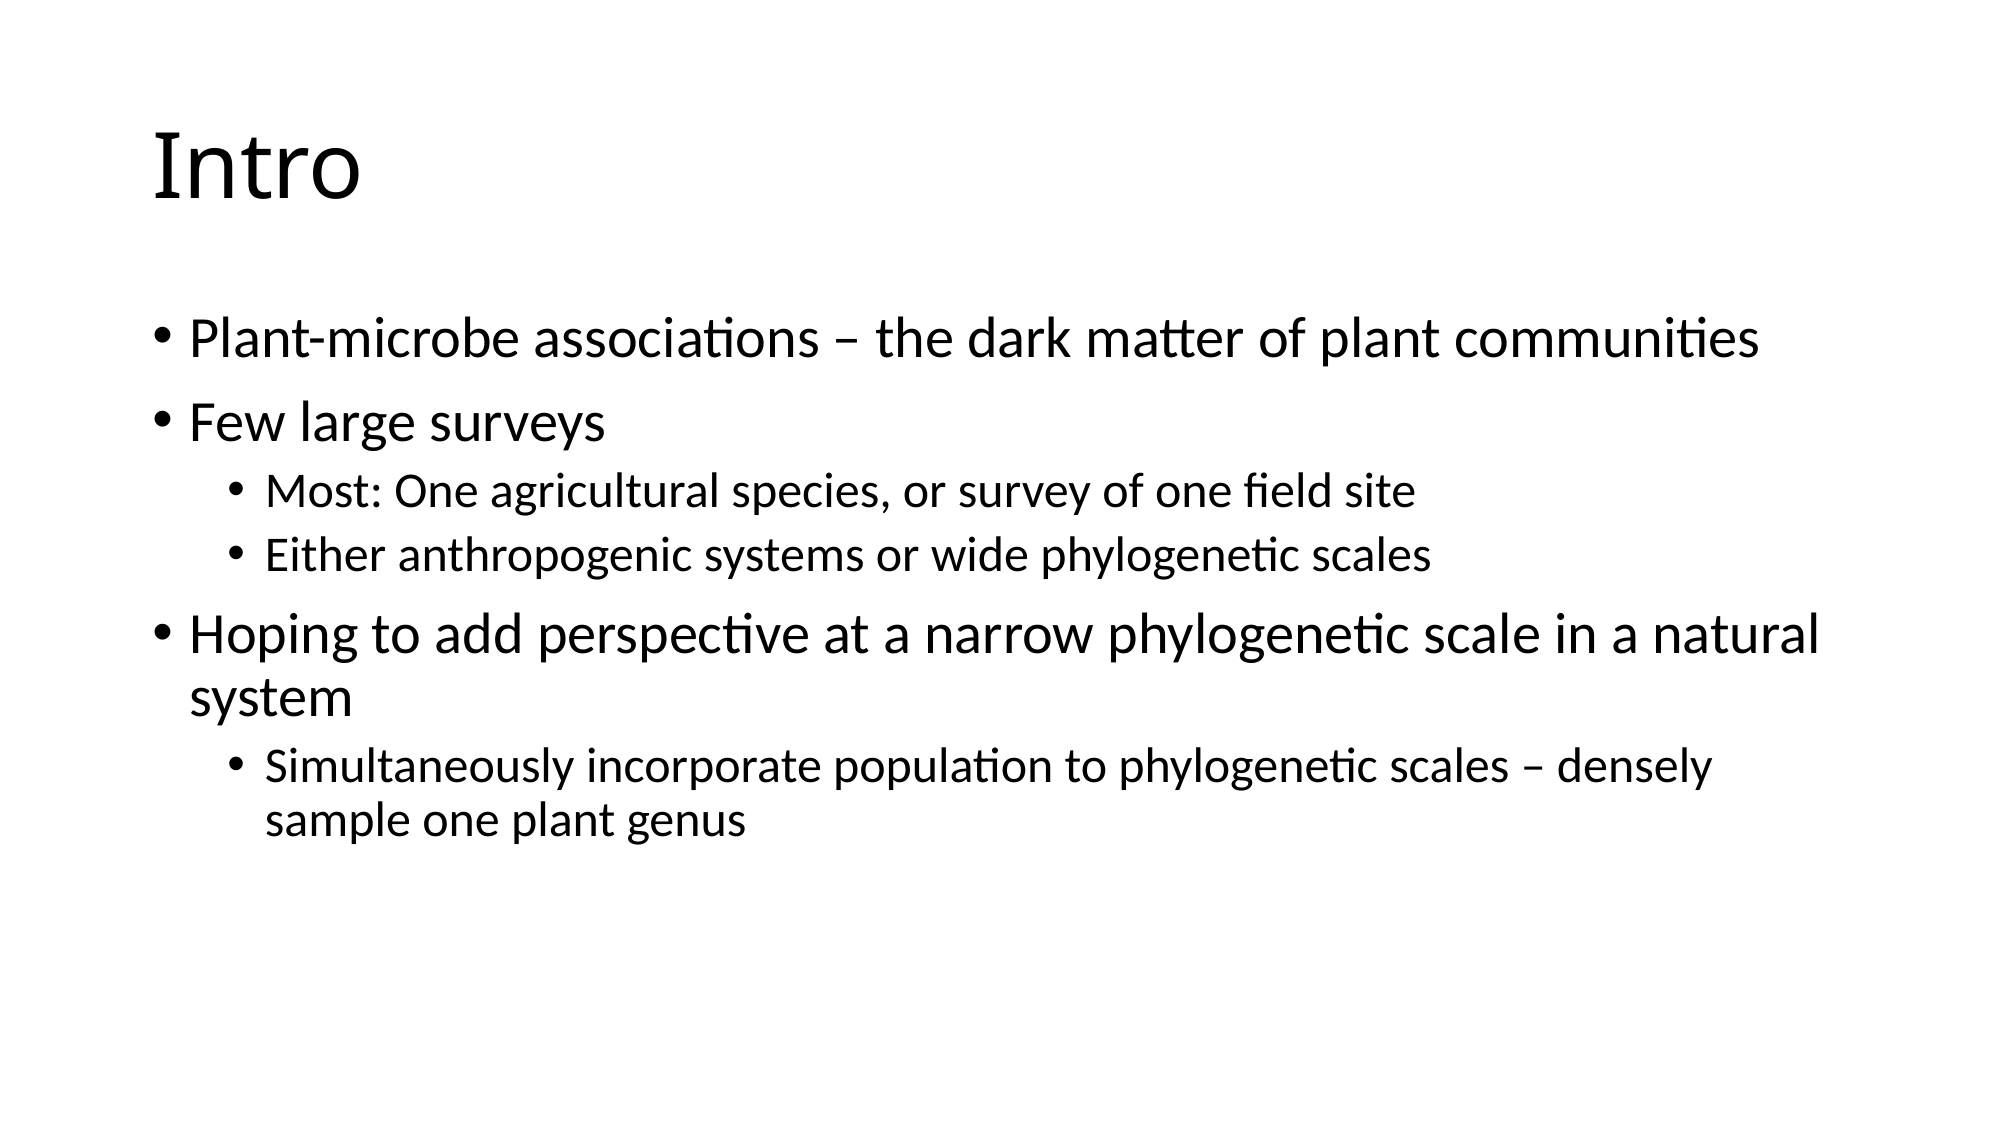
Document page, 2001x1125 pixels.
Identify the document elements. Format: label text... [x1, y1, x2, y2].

list Plant-microbe associations – the dark matter of plant communities Few large surveys Most: One agricultural species, or survey of one field site Either anthropogenic systems or wide phylogenetic scales Hoping to add perspective at a narrow phylogenetic scale in a natural system Simultaneously incorporate population to phylogenetic scales – densely sample one plant genus [137, 299, 1863, 1014]
title Intro [137, 59, 1863, 278]
